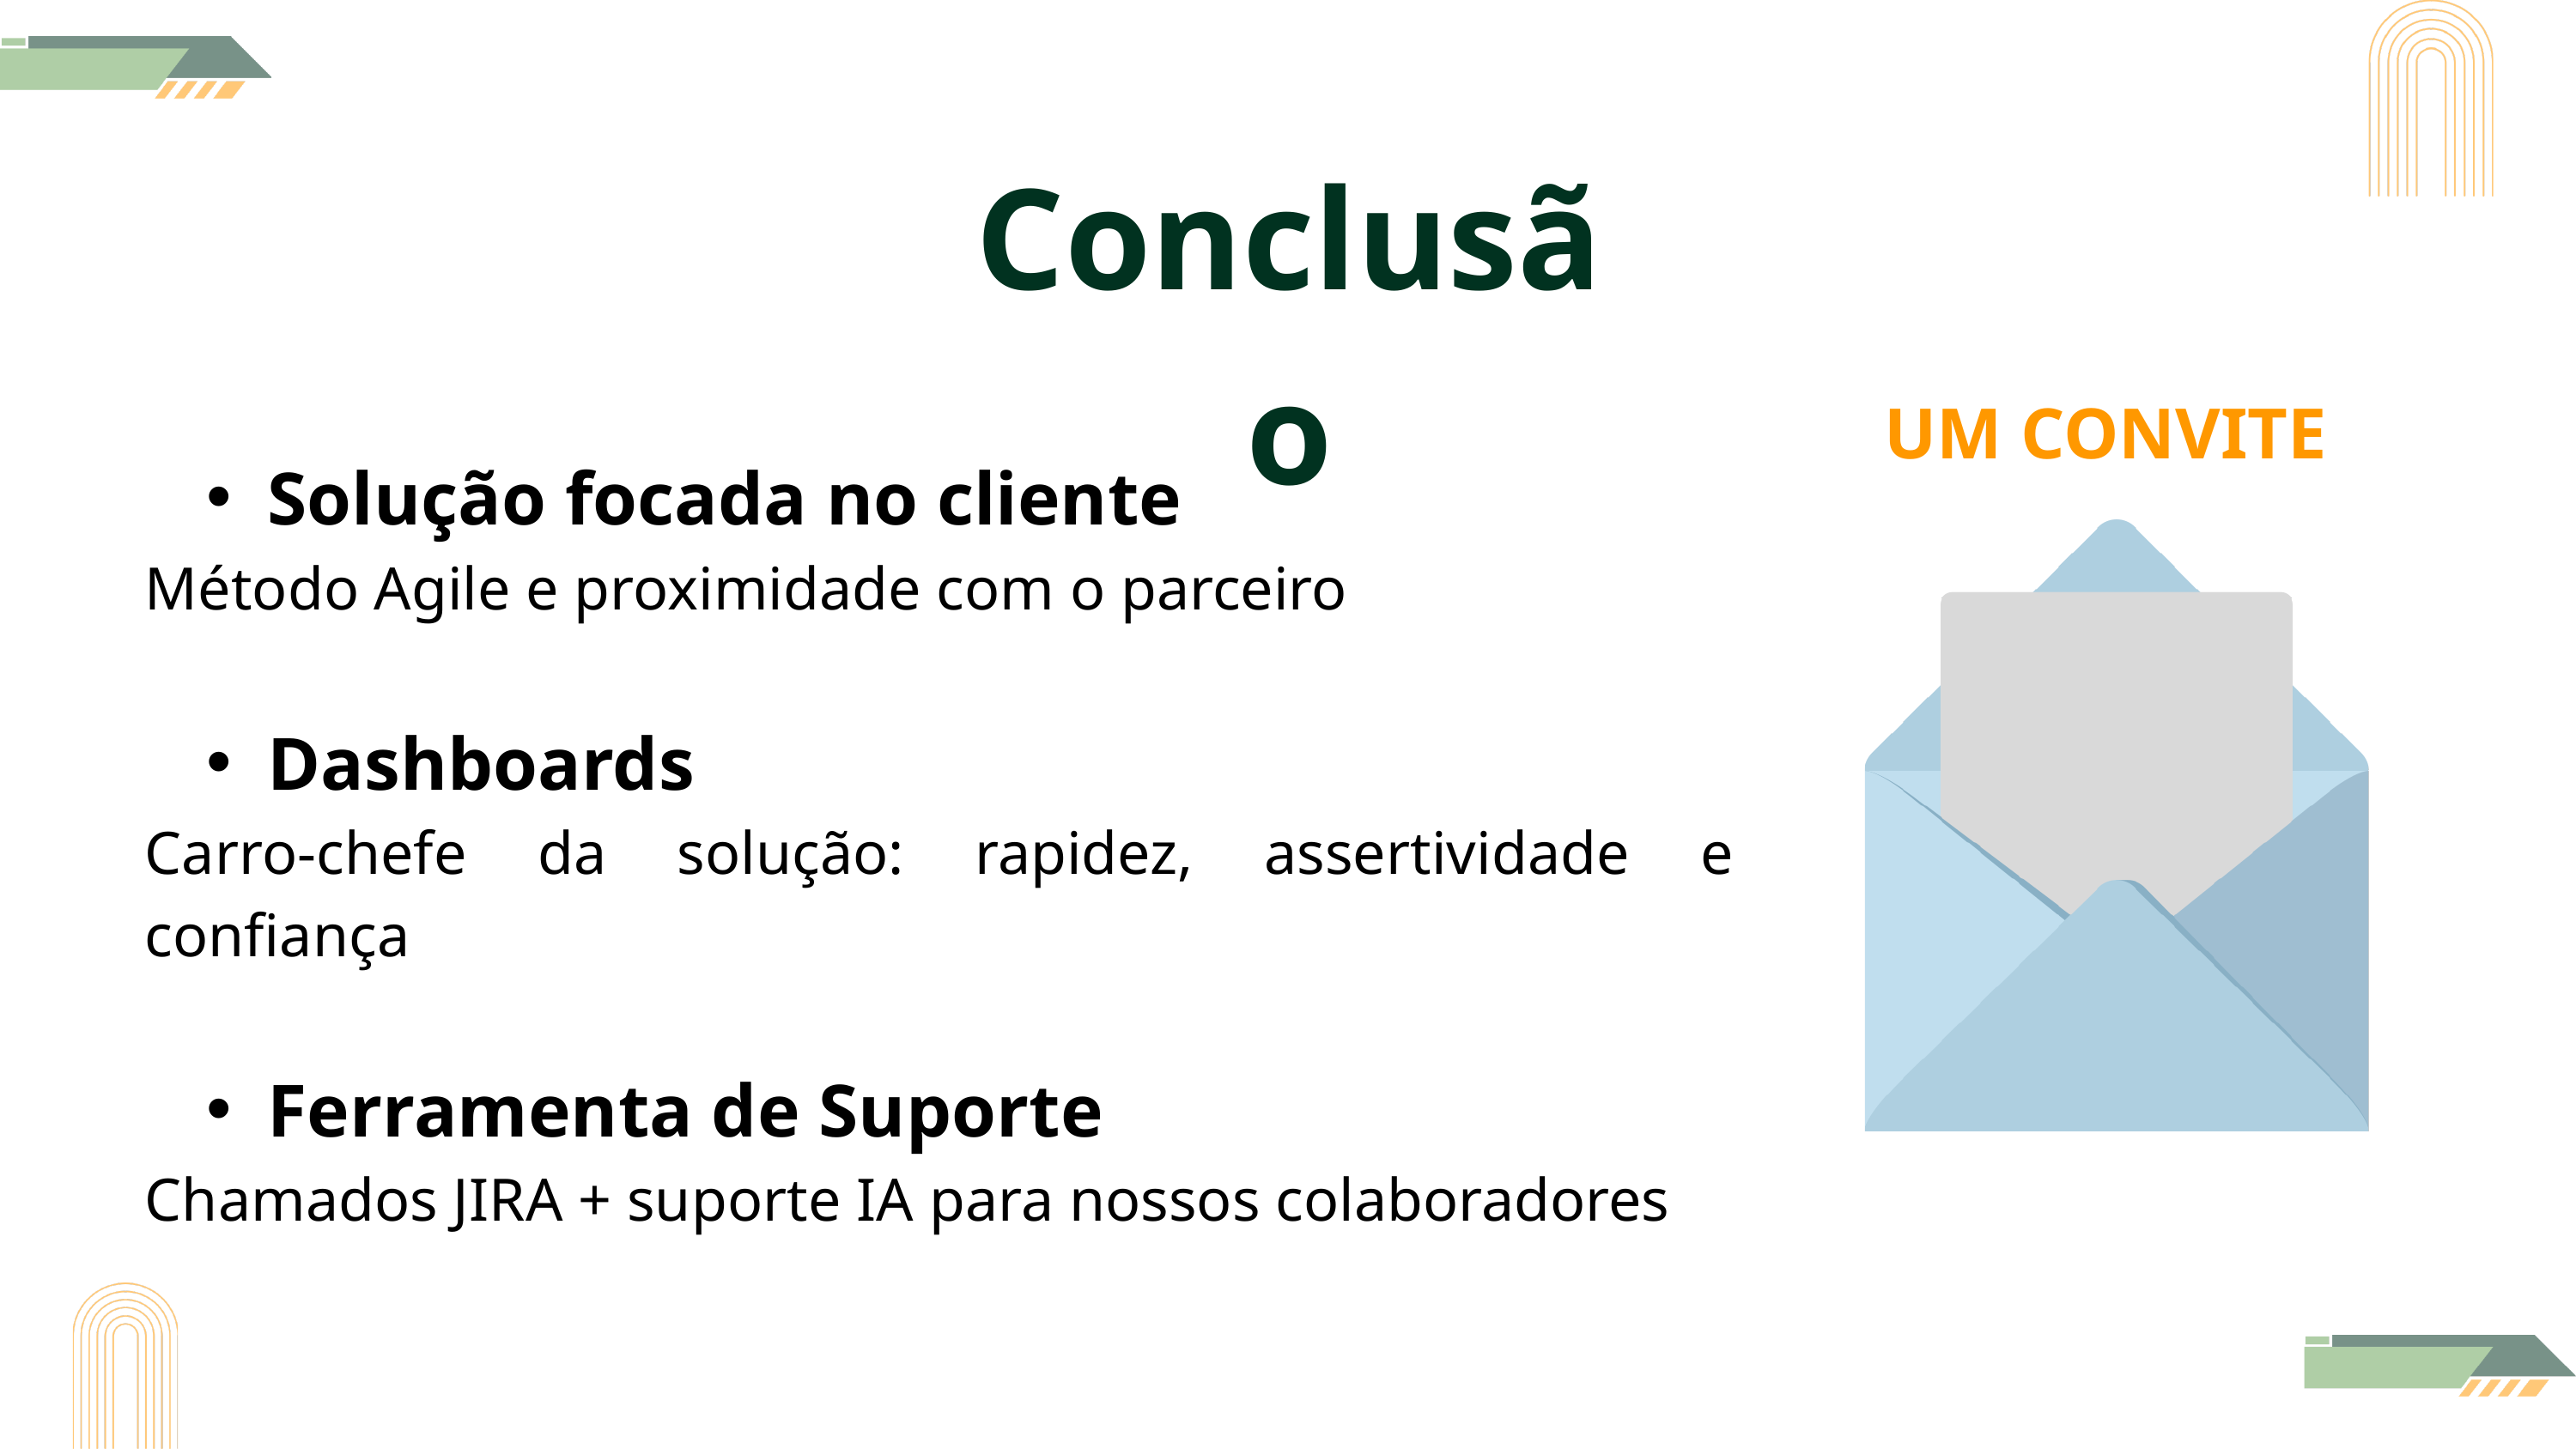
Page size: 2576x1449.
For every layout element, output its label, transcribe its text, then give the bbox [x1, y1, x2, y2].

text_box Conclusão [967, 122, 1612, 513]
text_box [0, 36, 272, 99]
text_box Solução focada no cliente Método Agile e proximidade com o parceiro Dashboards Carro-chefe da solução: rapidez, assertividade e confiança Ferramenta de Suporte Chamados JIRA + suporte IA para nossos colaboradores [144, 438, 1735, 1315]
text_box [2304, 1335, 2576, 1397]
text_box UM CONVITE [1884, 375, 2349, 473]
text_box [1864, 517, 2369, 1131]
text_box [72, 1282, 179, 1449]
text_box [2368, 0, 2494, 197]
